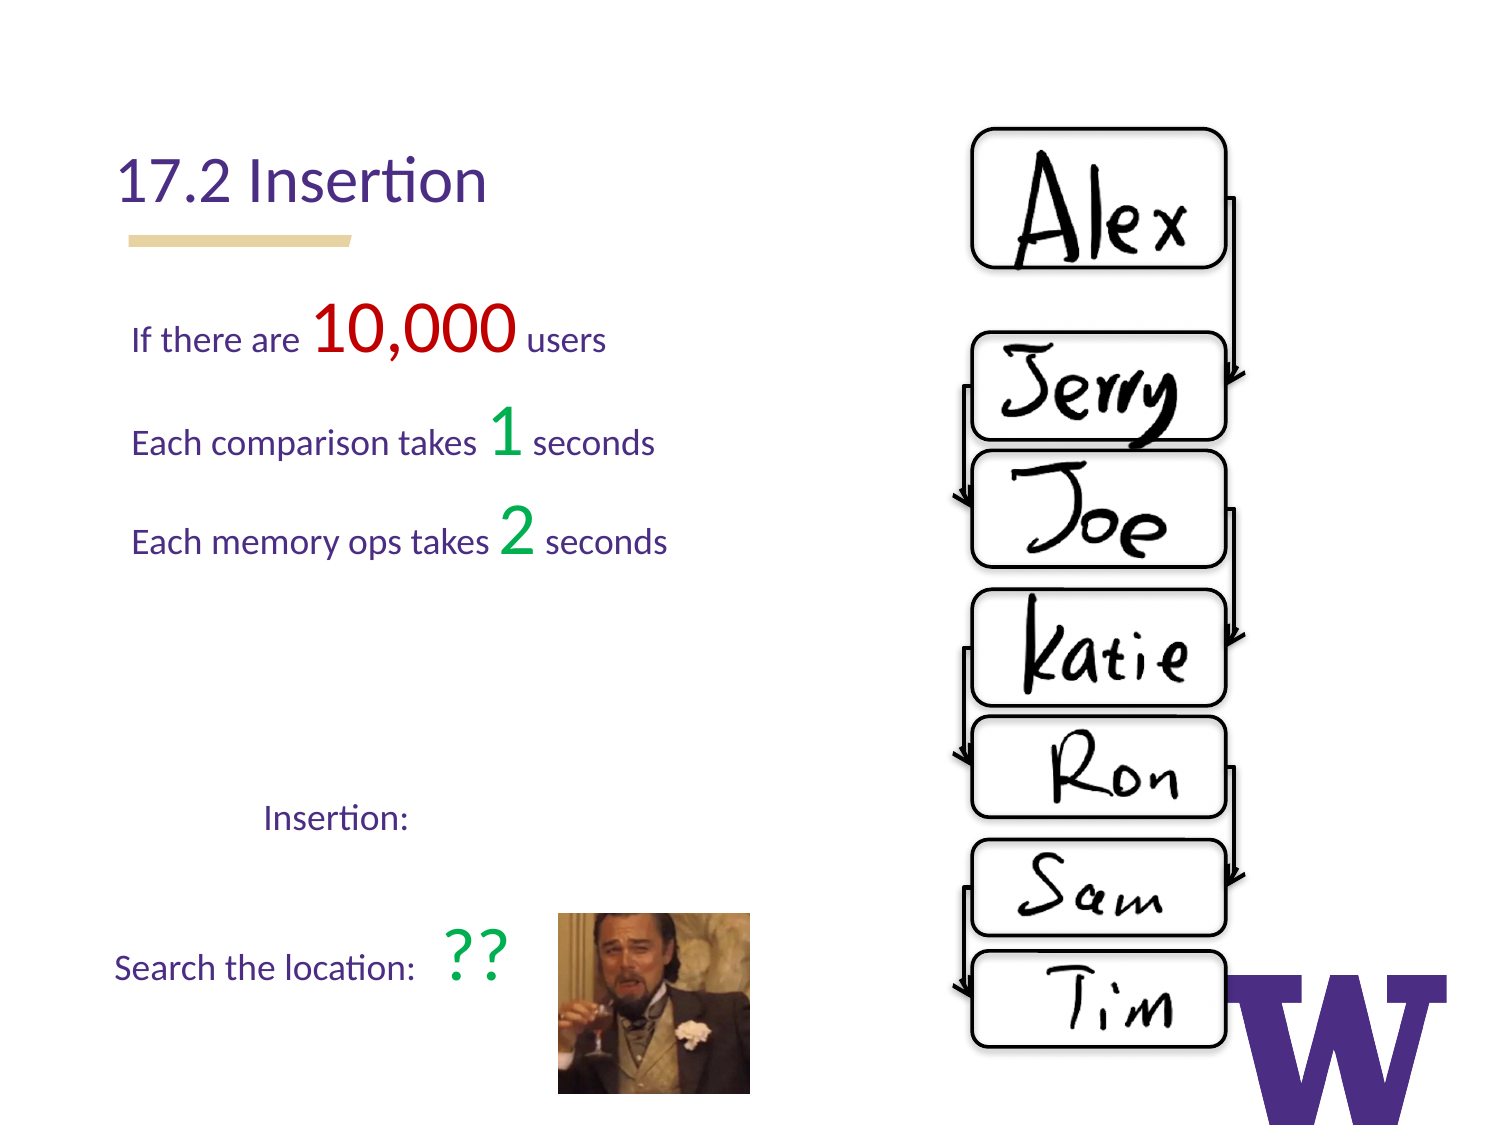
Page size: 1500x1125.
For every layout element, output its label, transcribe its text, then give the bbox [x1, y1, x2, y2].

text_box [1225, 197, 1229, 387]
text_box If there are 10,000 users [116, 269, 622, 373]
text_box Search the location: ?? [99, 897, 527, 1003]
picture [971, 121, 1227, 450]
picture [558, 913, 751, 1095]
picture [128, 235, 352, 247]
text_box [971, 450, 1229, 1048]
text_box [971, 385, 975, 449]
text_box Each memory ops takes 2 seconds [116, 472, 684, 577]
picture [971, 975, 1447, 1125]
text_box Each comparison takes 1 seconds [116, 373, 671, 478]
text_box 17.2 Insertion [99, 128, 505, 224]
